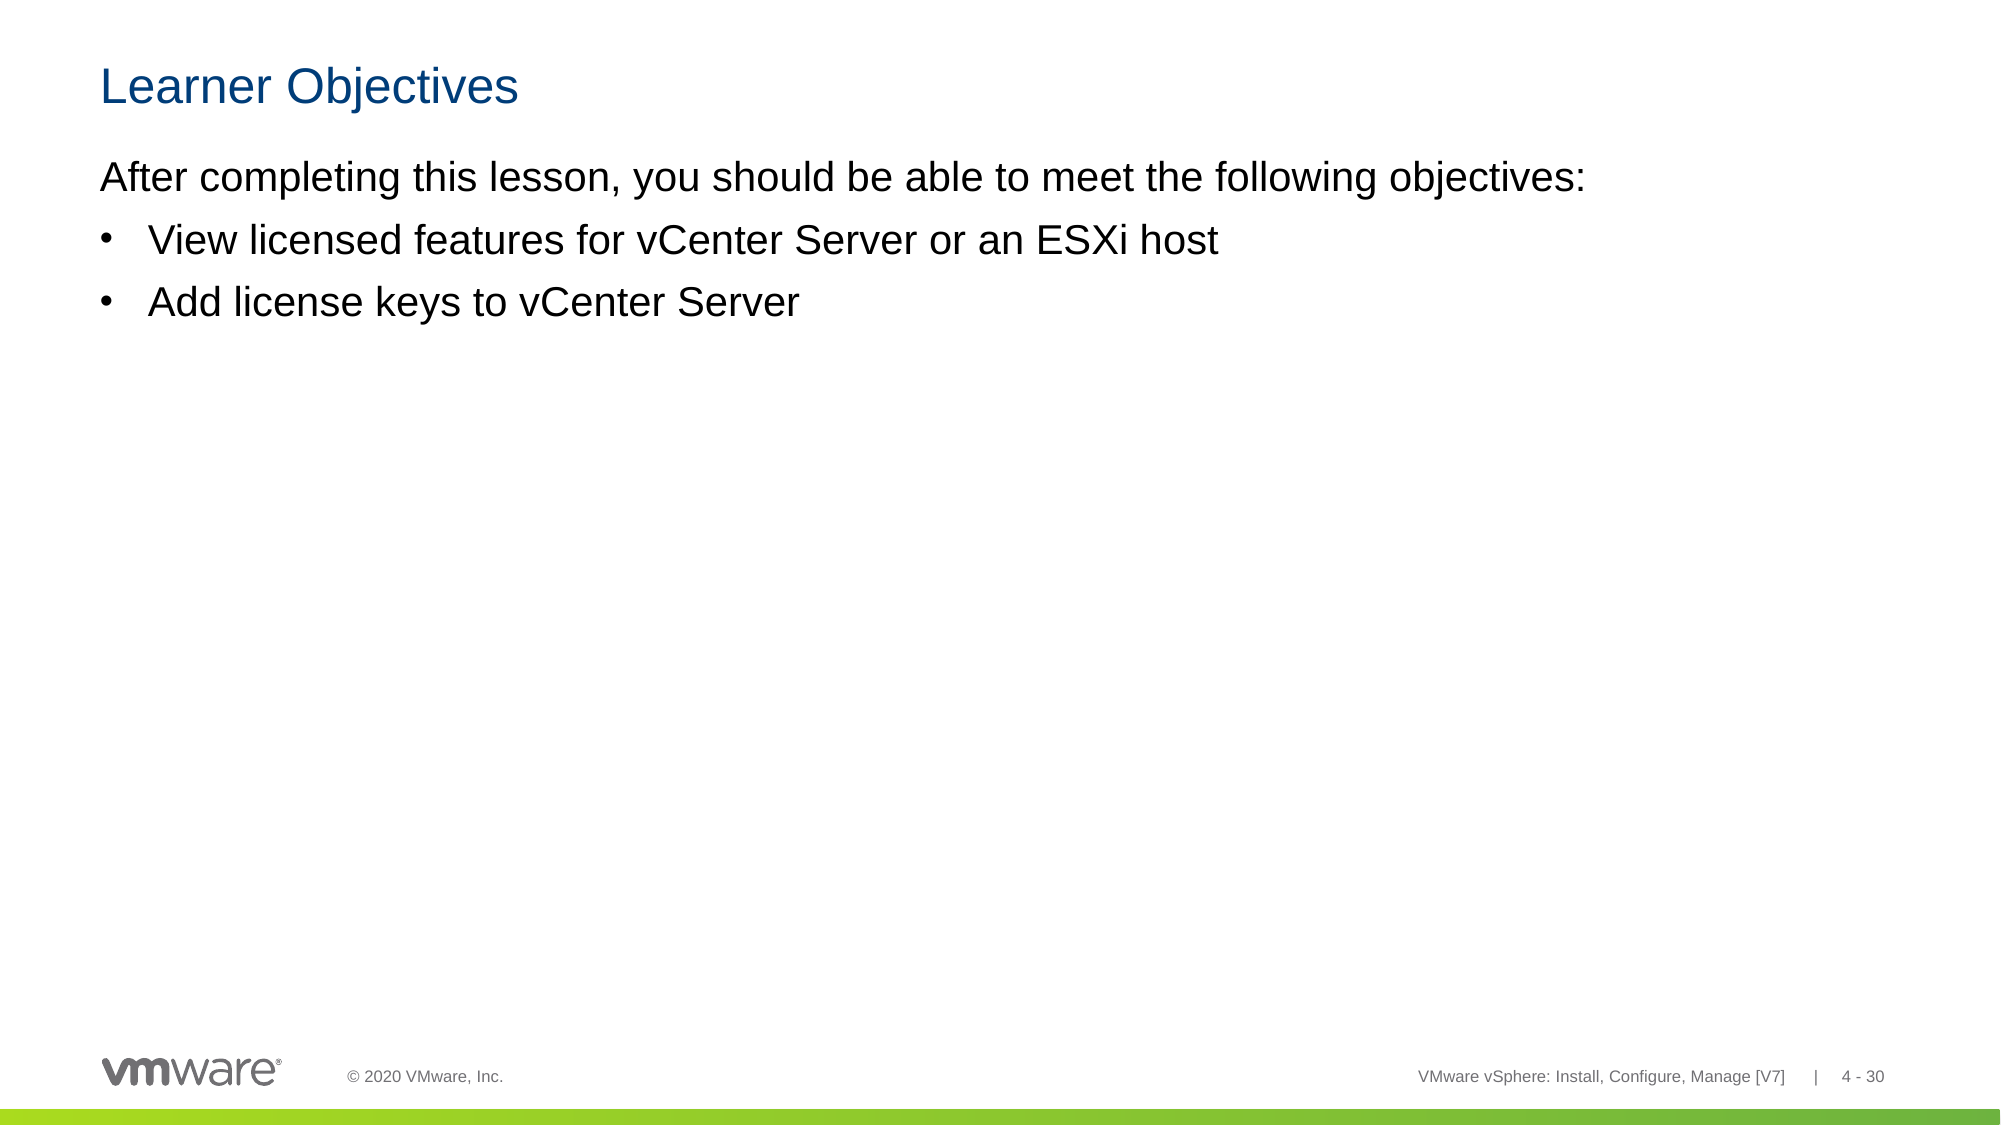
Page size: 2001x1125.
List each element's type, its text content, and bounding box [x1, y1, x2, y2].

footer VMware vSphere: Install, Configure, Manage [V7] | 4 - 30 [545, 1060, 1900, 1110]
title Learner Objectives [99, 54, 1900, 113]
list After completing this lesson, you should be able to meet the following objectives: View licensed features for vCenter Server or an ESXi host Add license keys to vCenter Server [99, 149, 1900, 1047]
